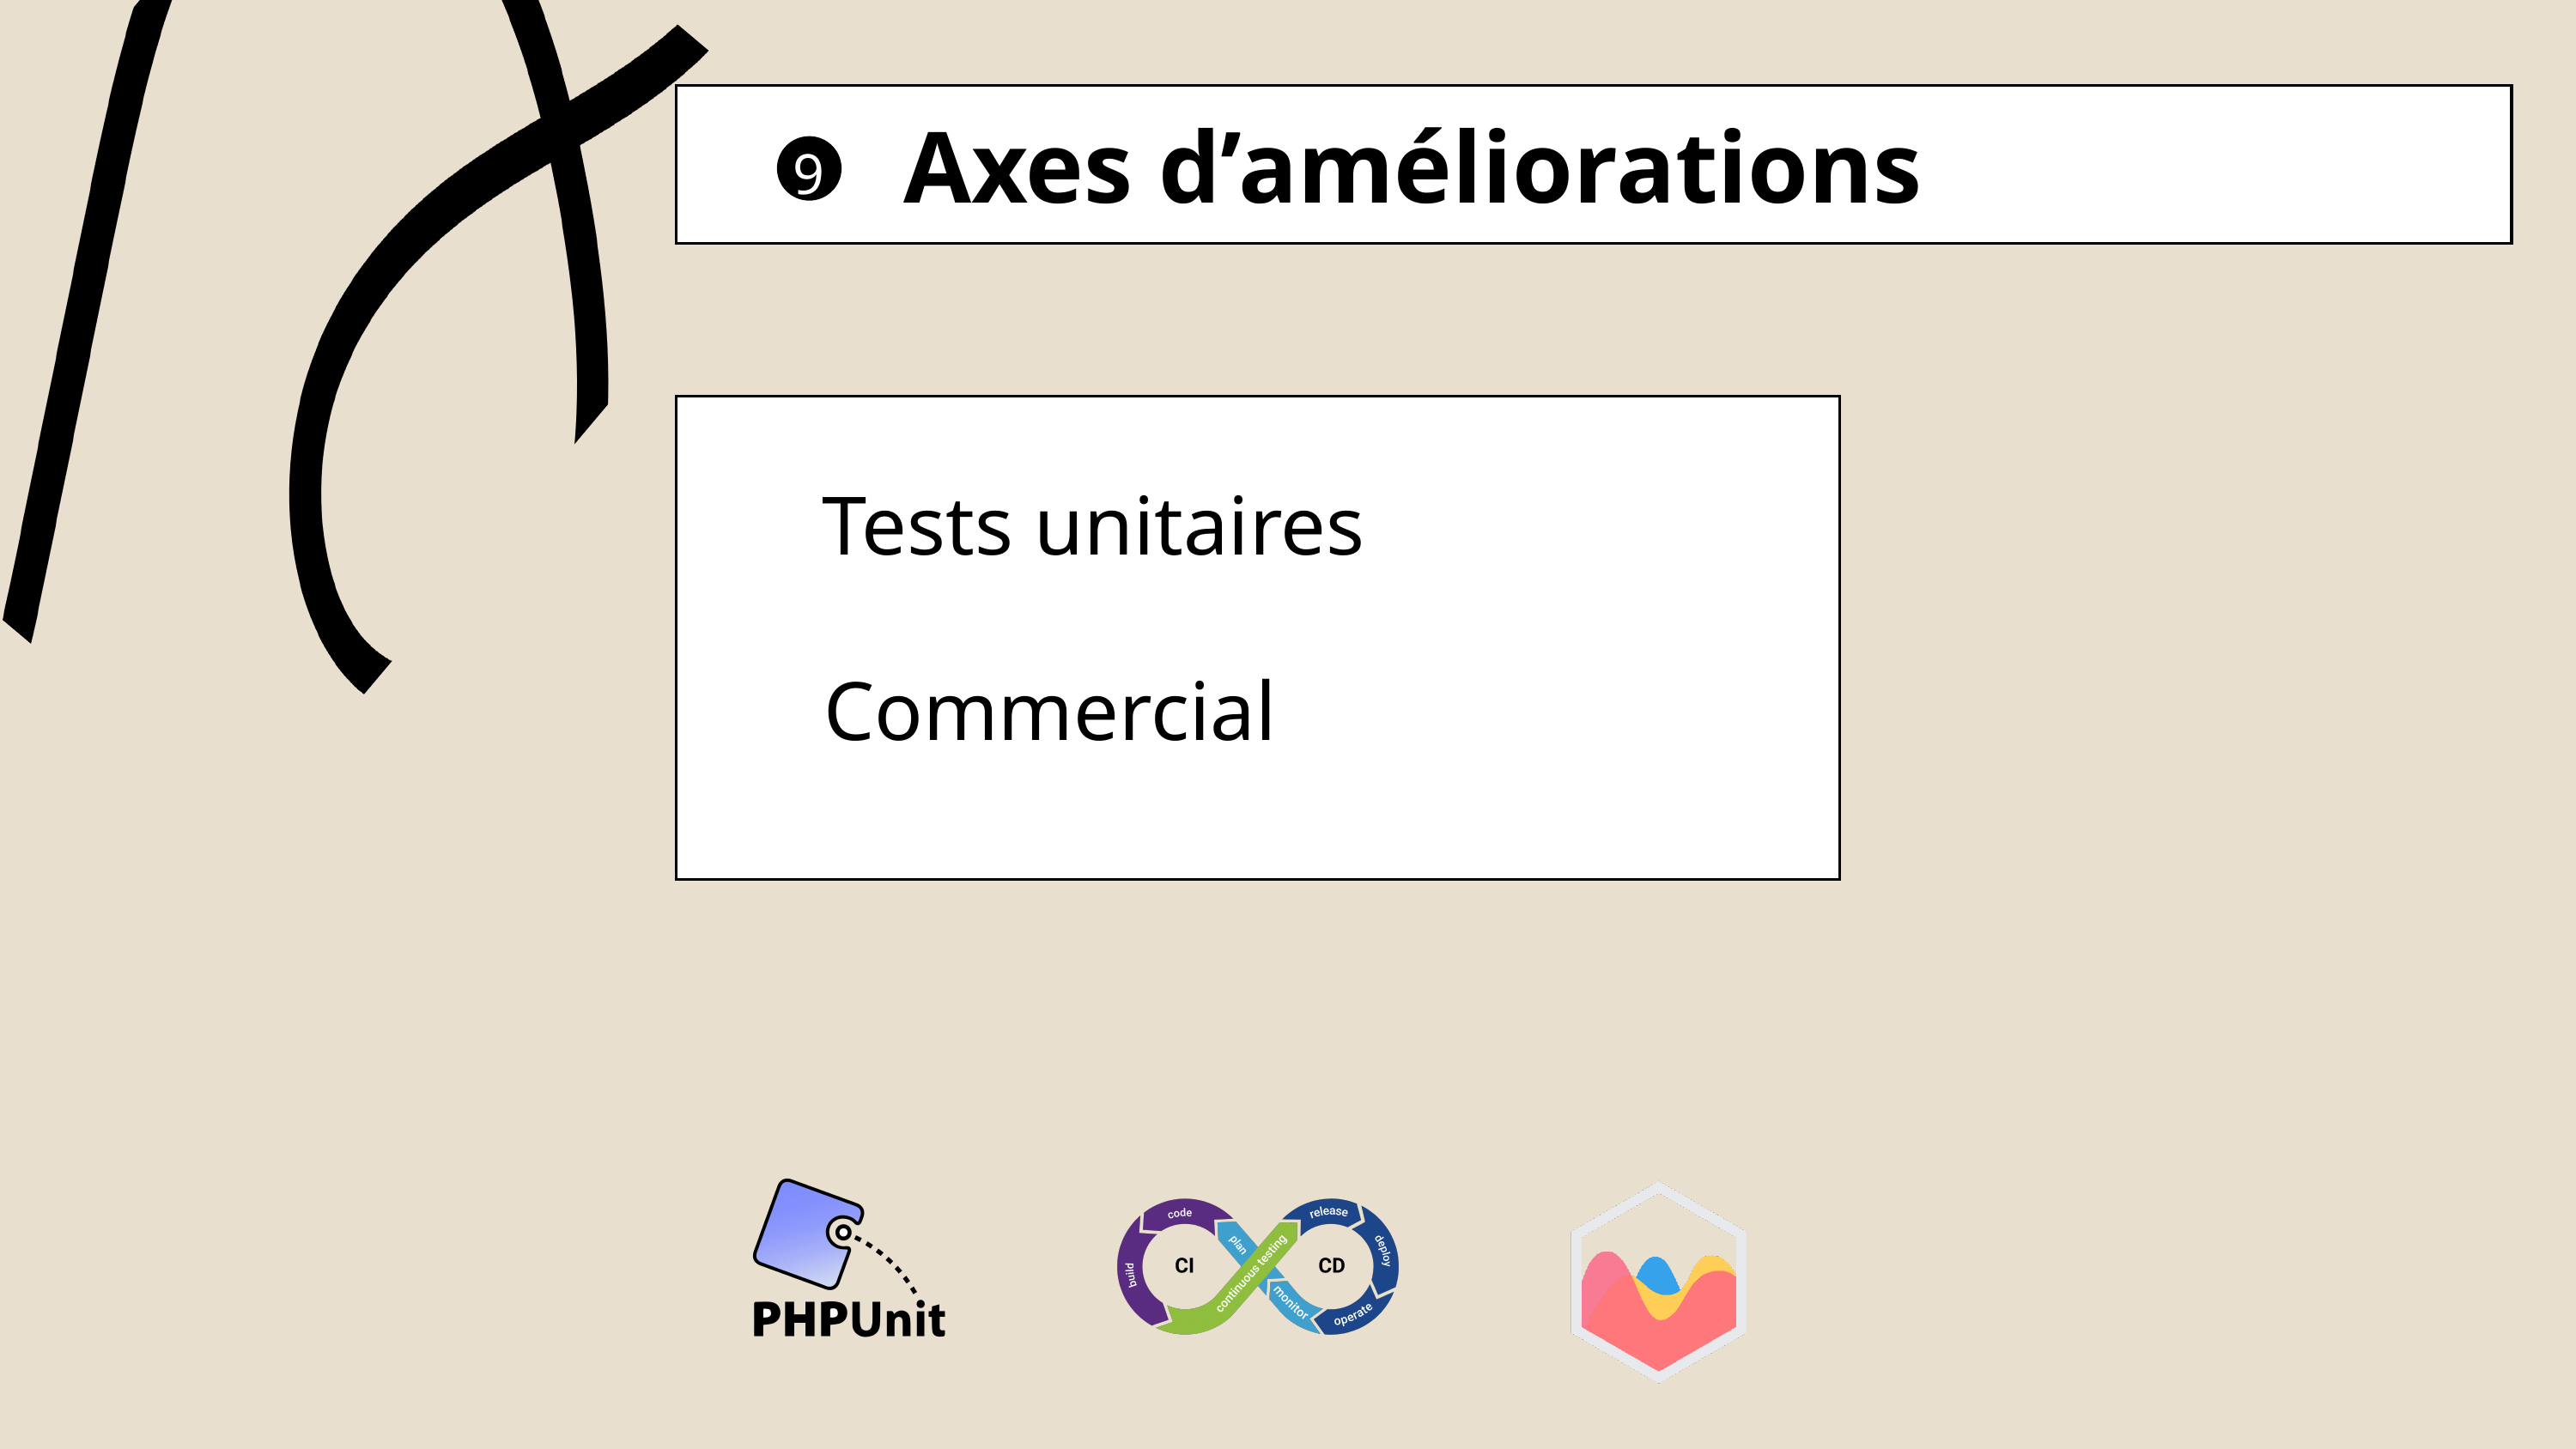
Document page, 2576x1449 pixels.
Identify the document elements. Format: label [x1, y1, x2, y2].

text_box [776, 127, 842, 202]
picture [751, 1177, 950, 1339]
picture [1537, 1161, 1780, 1404]
text_box [0, 0, 747, 829]
text_box [676, 85, 2512, 244]
text_box [676, 395, 1841, 880]
picture [1114, 1195, 1402, 1340]
